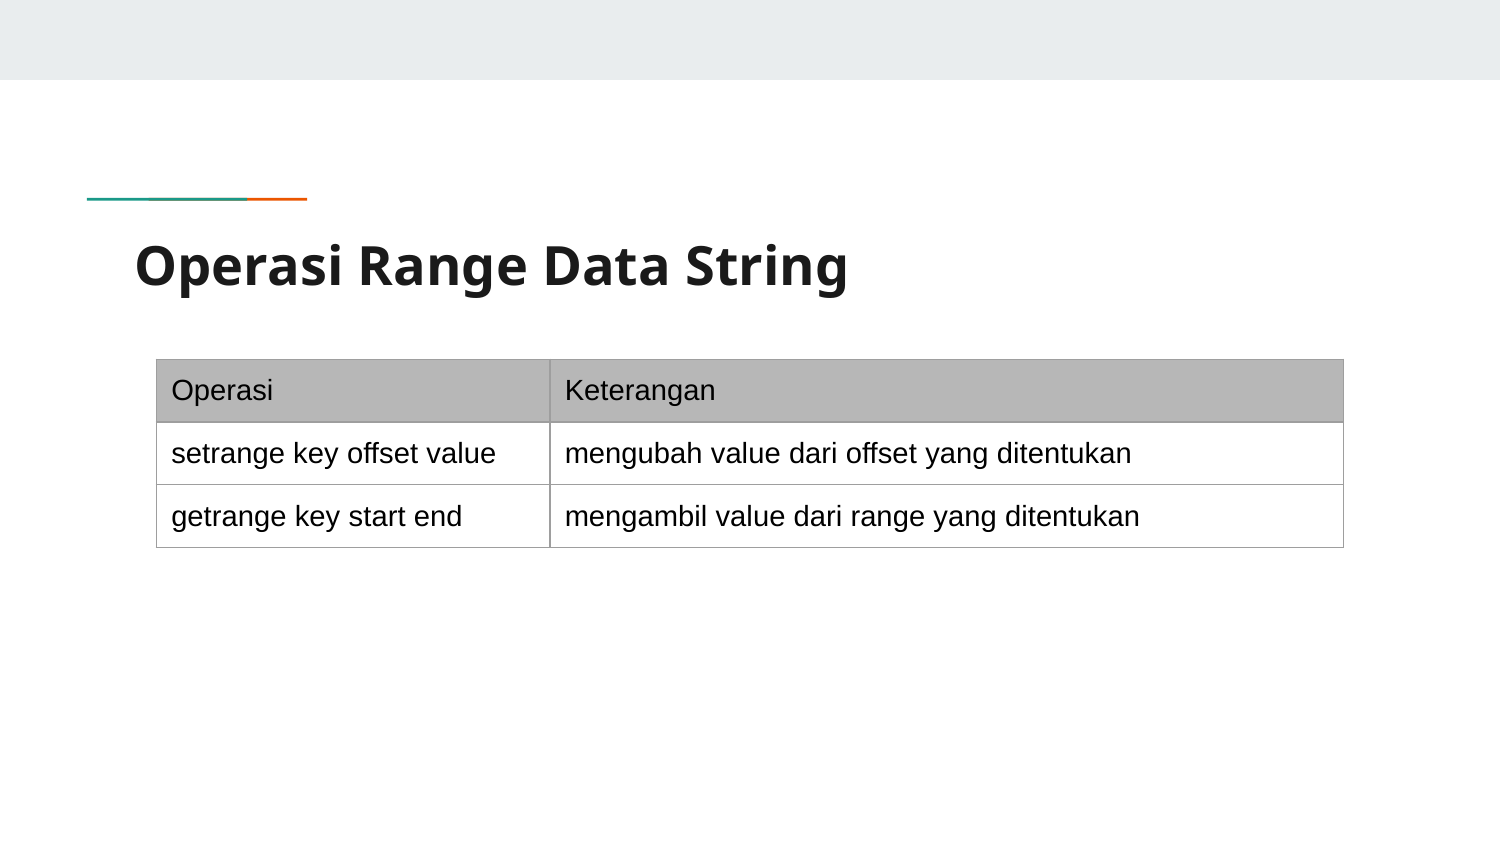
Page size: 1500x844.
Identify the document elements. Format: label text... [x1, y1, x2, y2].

table_header Operasi [157, 360, 549, 421]
table_header Keterangan [551, 360, 1343, 421]
title Operasi Range Data String [119, 216, 1381, 305]
table_cell mengambil value dari range yang ditentukan [551, 485, 1343, 547]
table_cell getrange key start end [157, 485, 549, 547]
table_cell setrange key offset value [157, 423, 549, 484]
table_cell mengubah value dari offset yang ditentukan [551, 423, 1343, 484]
